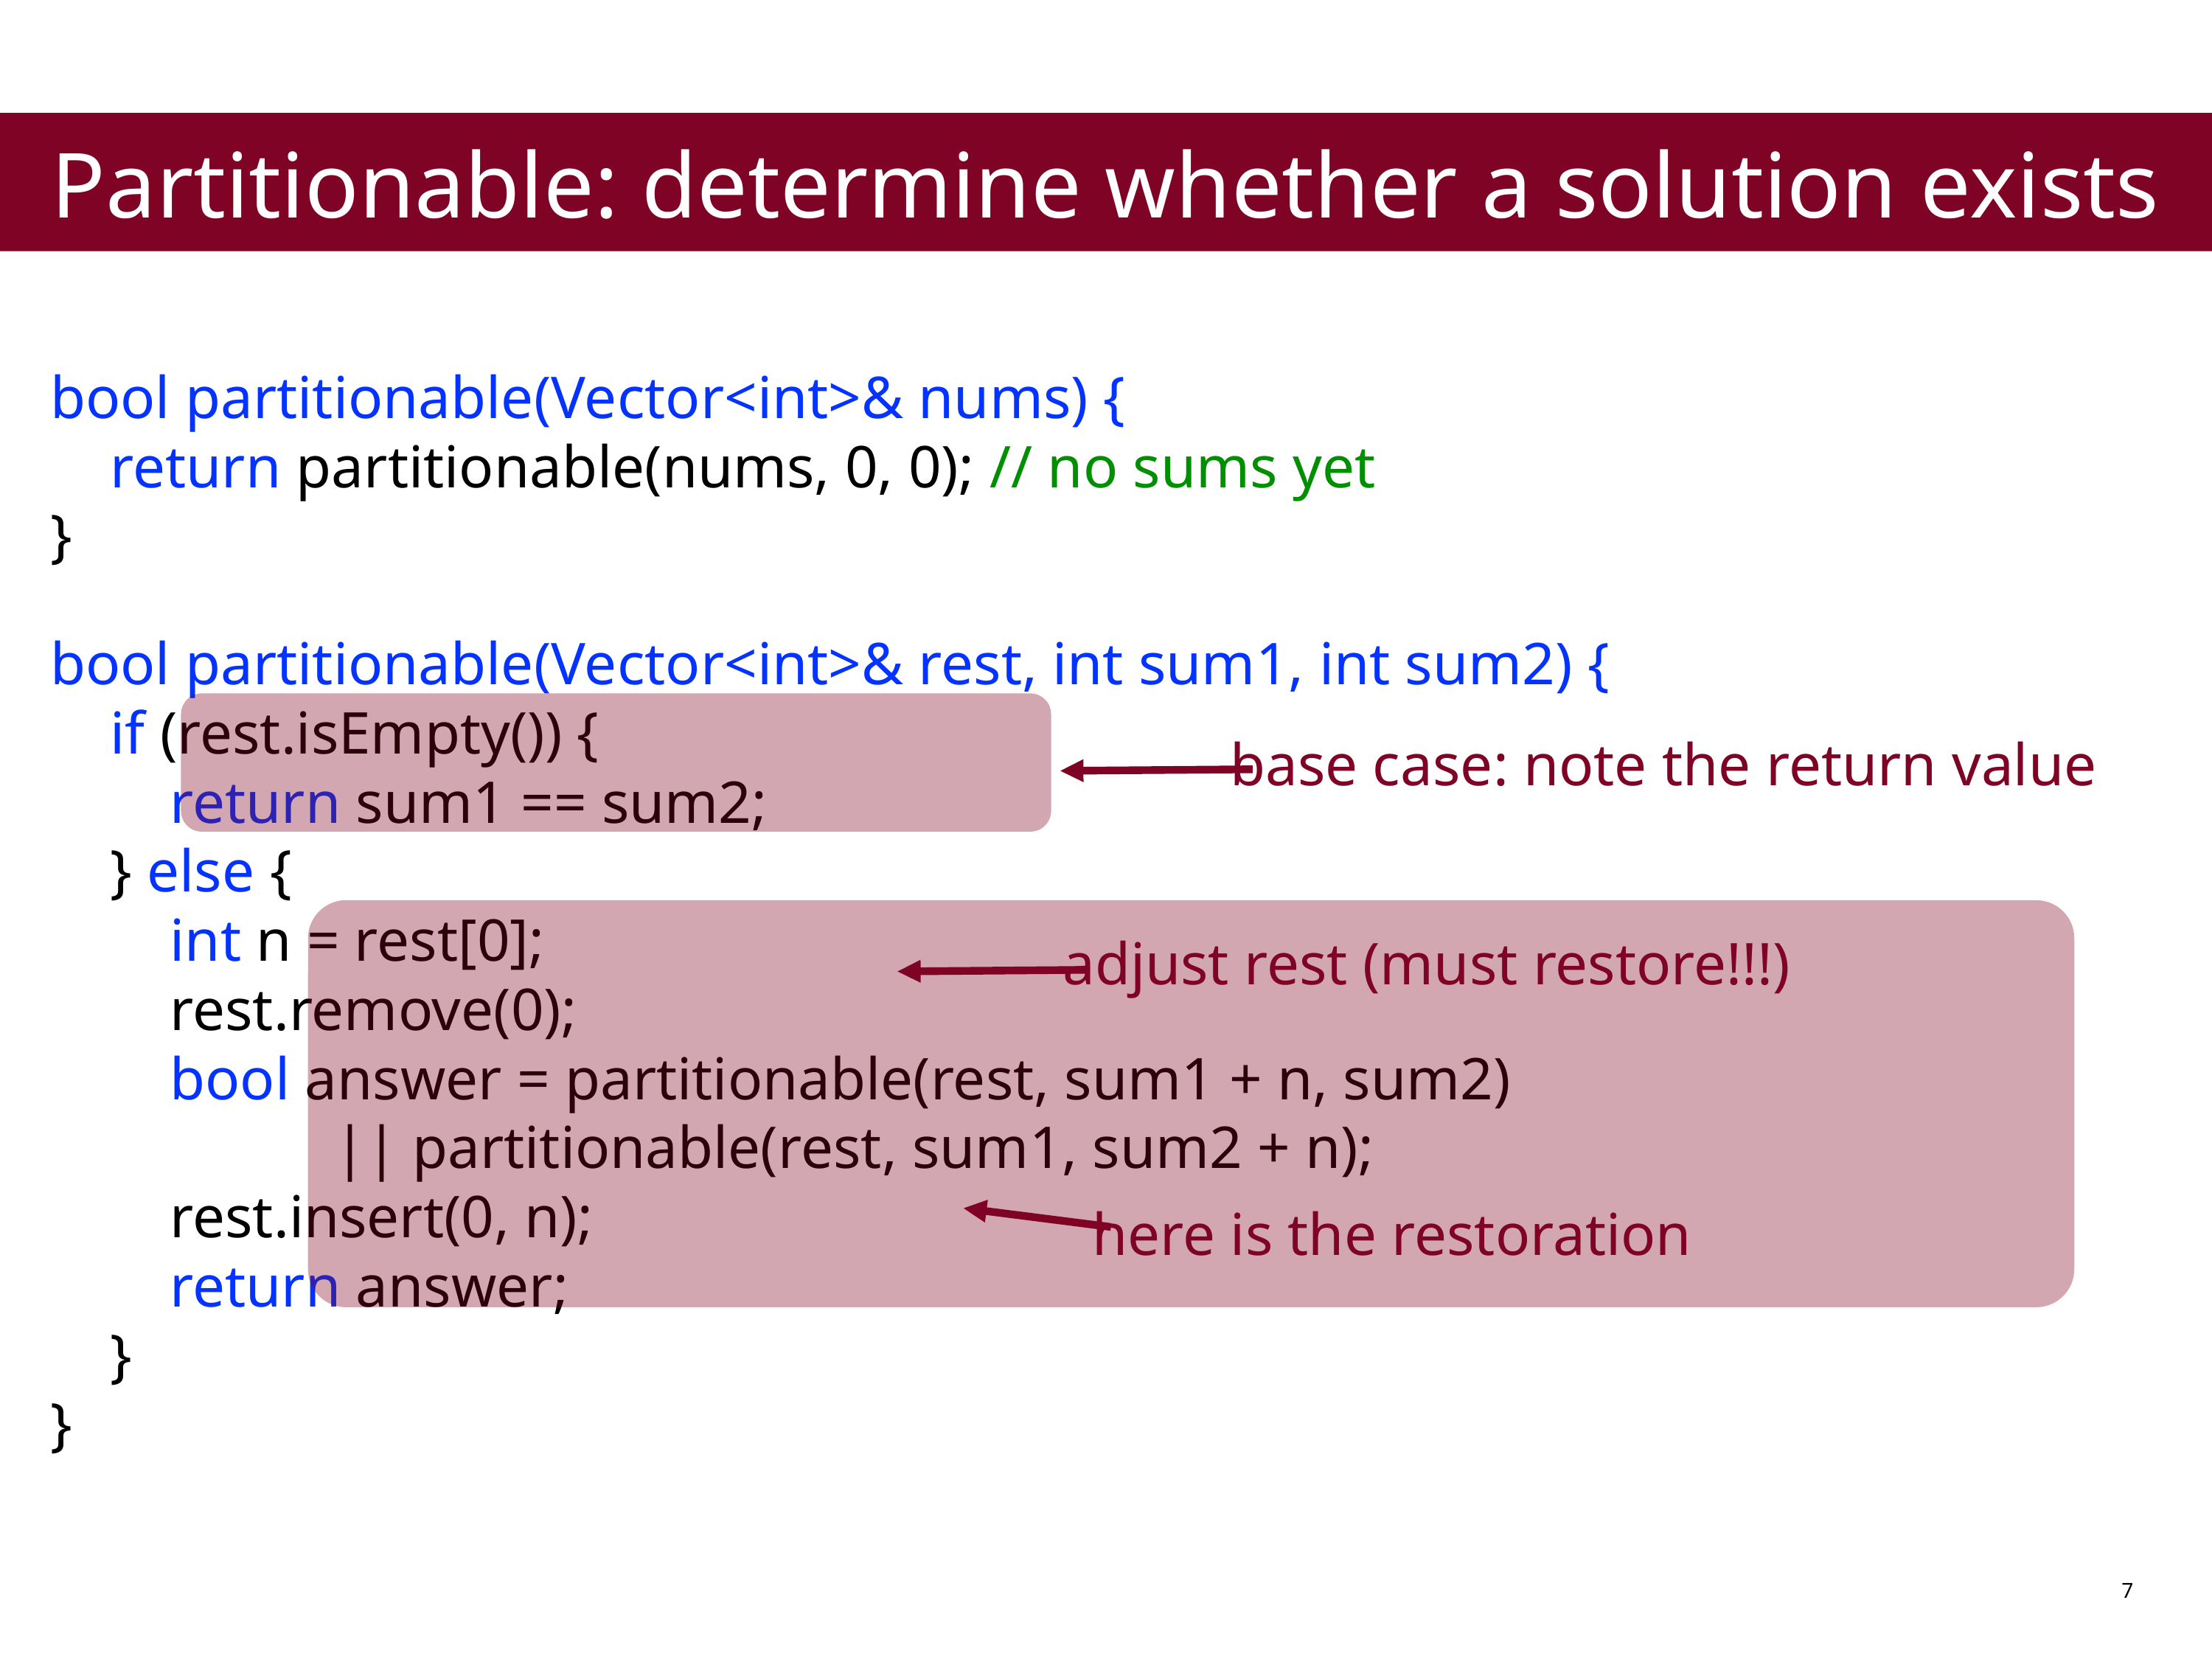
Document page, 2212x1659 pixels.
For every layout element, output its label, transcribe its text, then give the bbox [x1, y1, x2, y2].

text_box [963, 1205, 1111, 1228]
text_box [181, 693, 1051, 832]
text_box [307, 900, 2075, 1307]
slide_number 7 [2104, 1571, 2140, 1610]
text_box bool partitionable(Vector<int>& rest, int sum1, int sum2) { if (rest.isEmpty()) { return sum1 == sum2; } else { int n = rest[0]; rest.remove(0); bool answer = partitionable(rest, sum1 + n, sum2) || partitionable(rest, sum1, sum2 + n); rest.insert(0, n); return answer; } } [46, 622, 2166, 1461]
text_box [0, 112, 2212, 251]
text_box bool partitionable(Vector<int>& nums) { return partitionable(nums, 0, 0); // no sums yet } [46, 355, 2166, 573]
text_box base case: note the return value [1225, 723, 2103, 802]
text_box here is the restoration [1088, 1193, 1697, 1272]
text_box [1060, 766, 1253, 776]
text_box [897, 967, 1091, 976]
text_box adjust rest (must restore!!!) [1058, 922, 1796, 1001]
